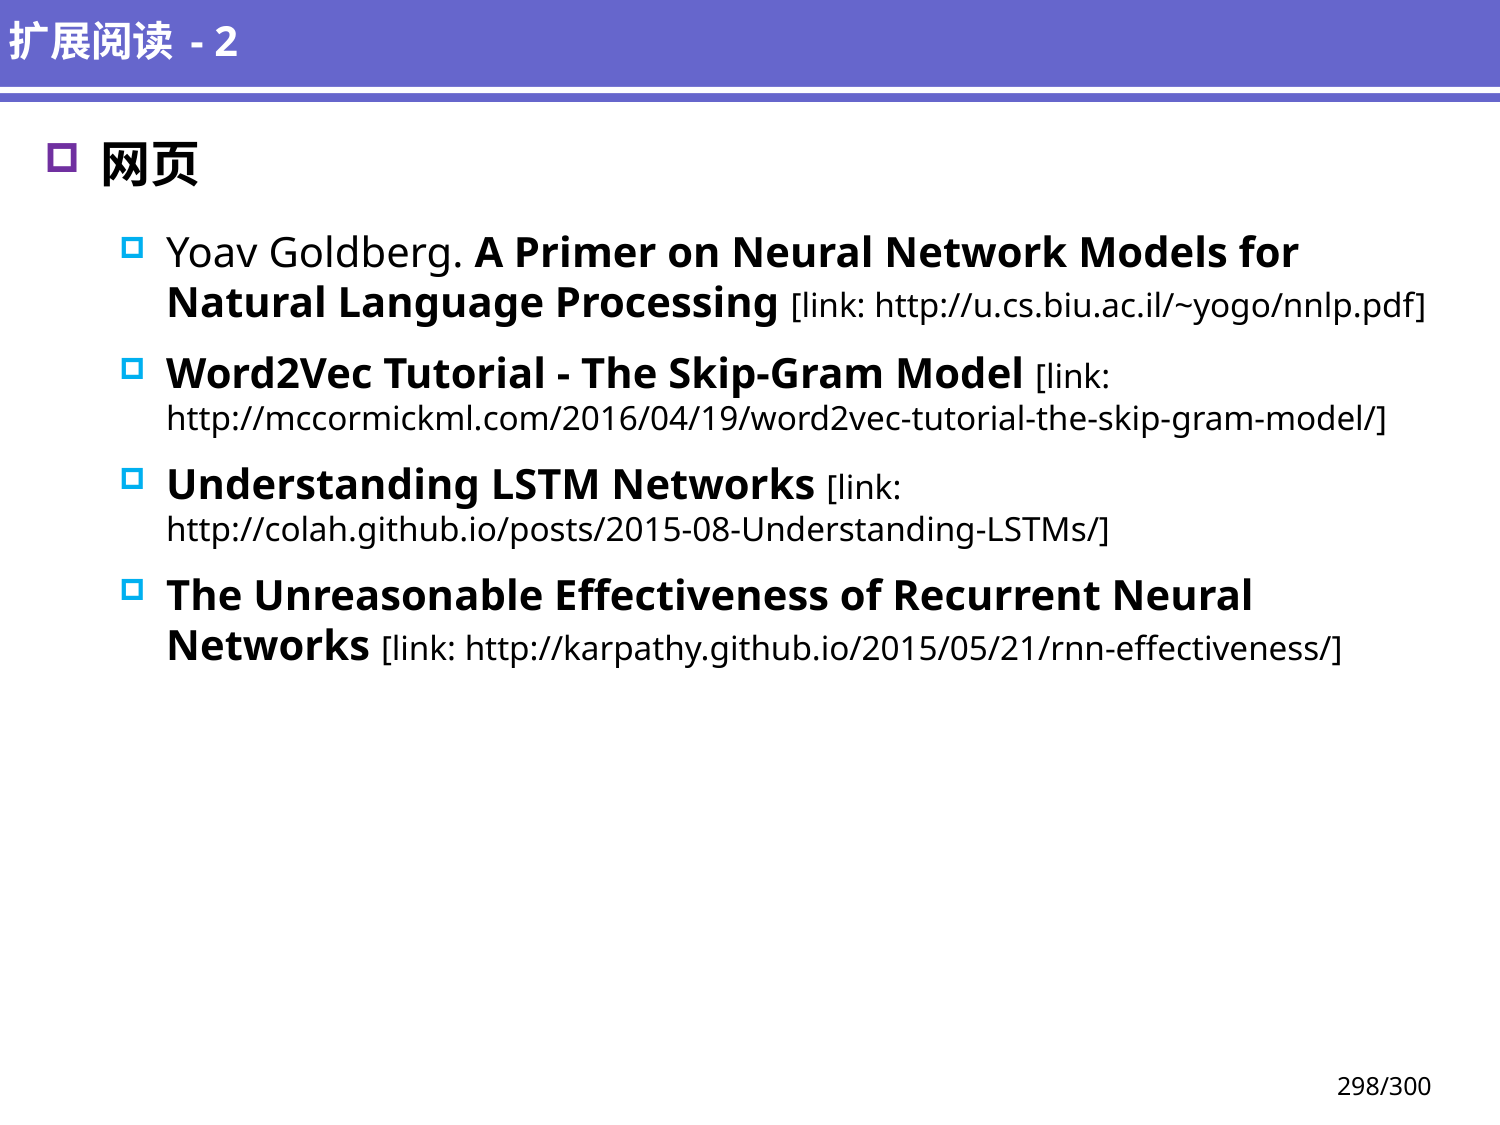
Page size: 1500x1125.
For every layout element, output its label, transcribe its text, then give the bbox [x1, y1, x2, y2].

title 扩展阅读 - 2 [0, 7, 1309, 73]
list 网页 Yoav Goldberg. A Primer on Neural Network Models for Natural Language Processing [link: http://u.cs.biu.ac.il/~yogo/nnlp.pdf] Word2Vec Tutorial - The Skip-Gram Model [link: http://mccormickml.com/2016/04/19/word2vec-tutorial-the-skip-gram-model/] Understanding LSTM Networks [link: http://colah.github.io/posts/2015-08-Understanding-LSTMs/] The Unreasonable Effectiveness of Recurrent Neural Networks [link: http://karpathy.github.io/2015/05/21/rnn-effectiveness/] [29, 125, 1447, 1047]
slide_number 298/300 [1291, 1058, 1447, 1112]
